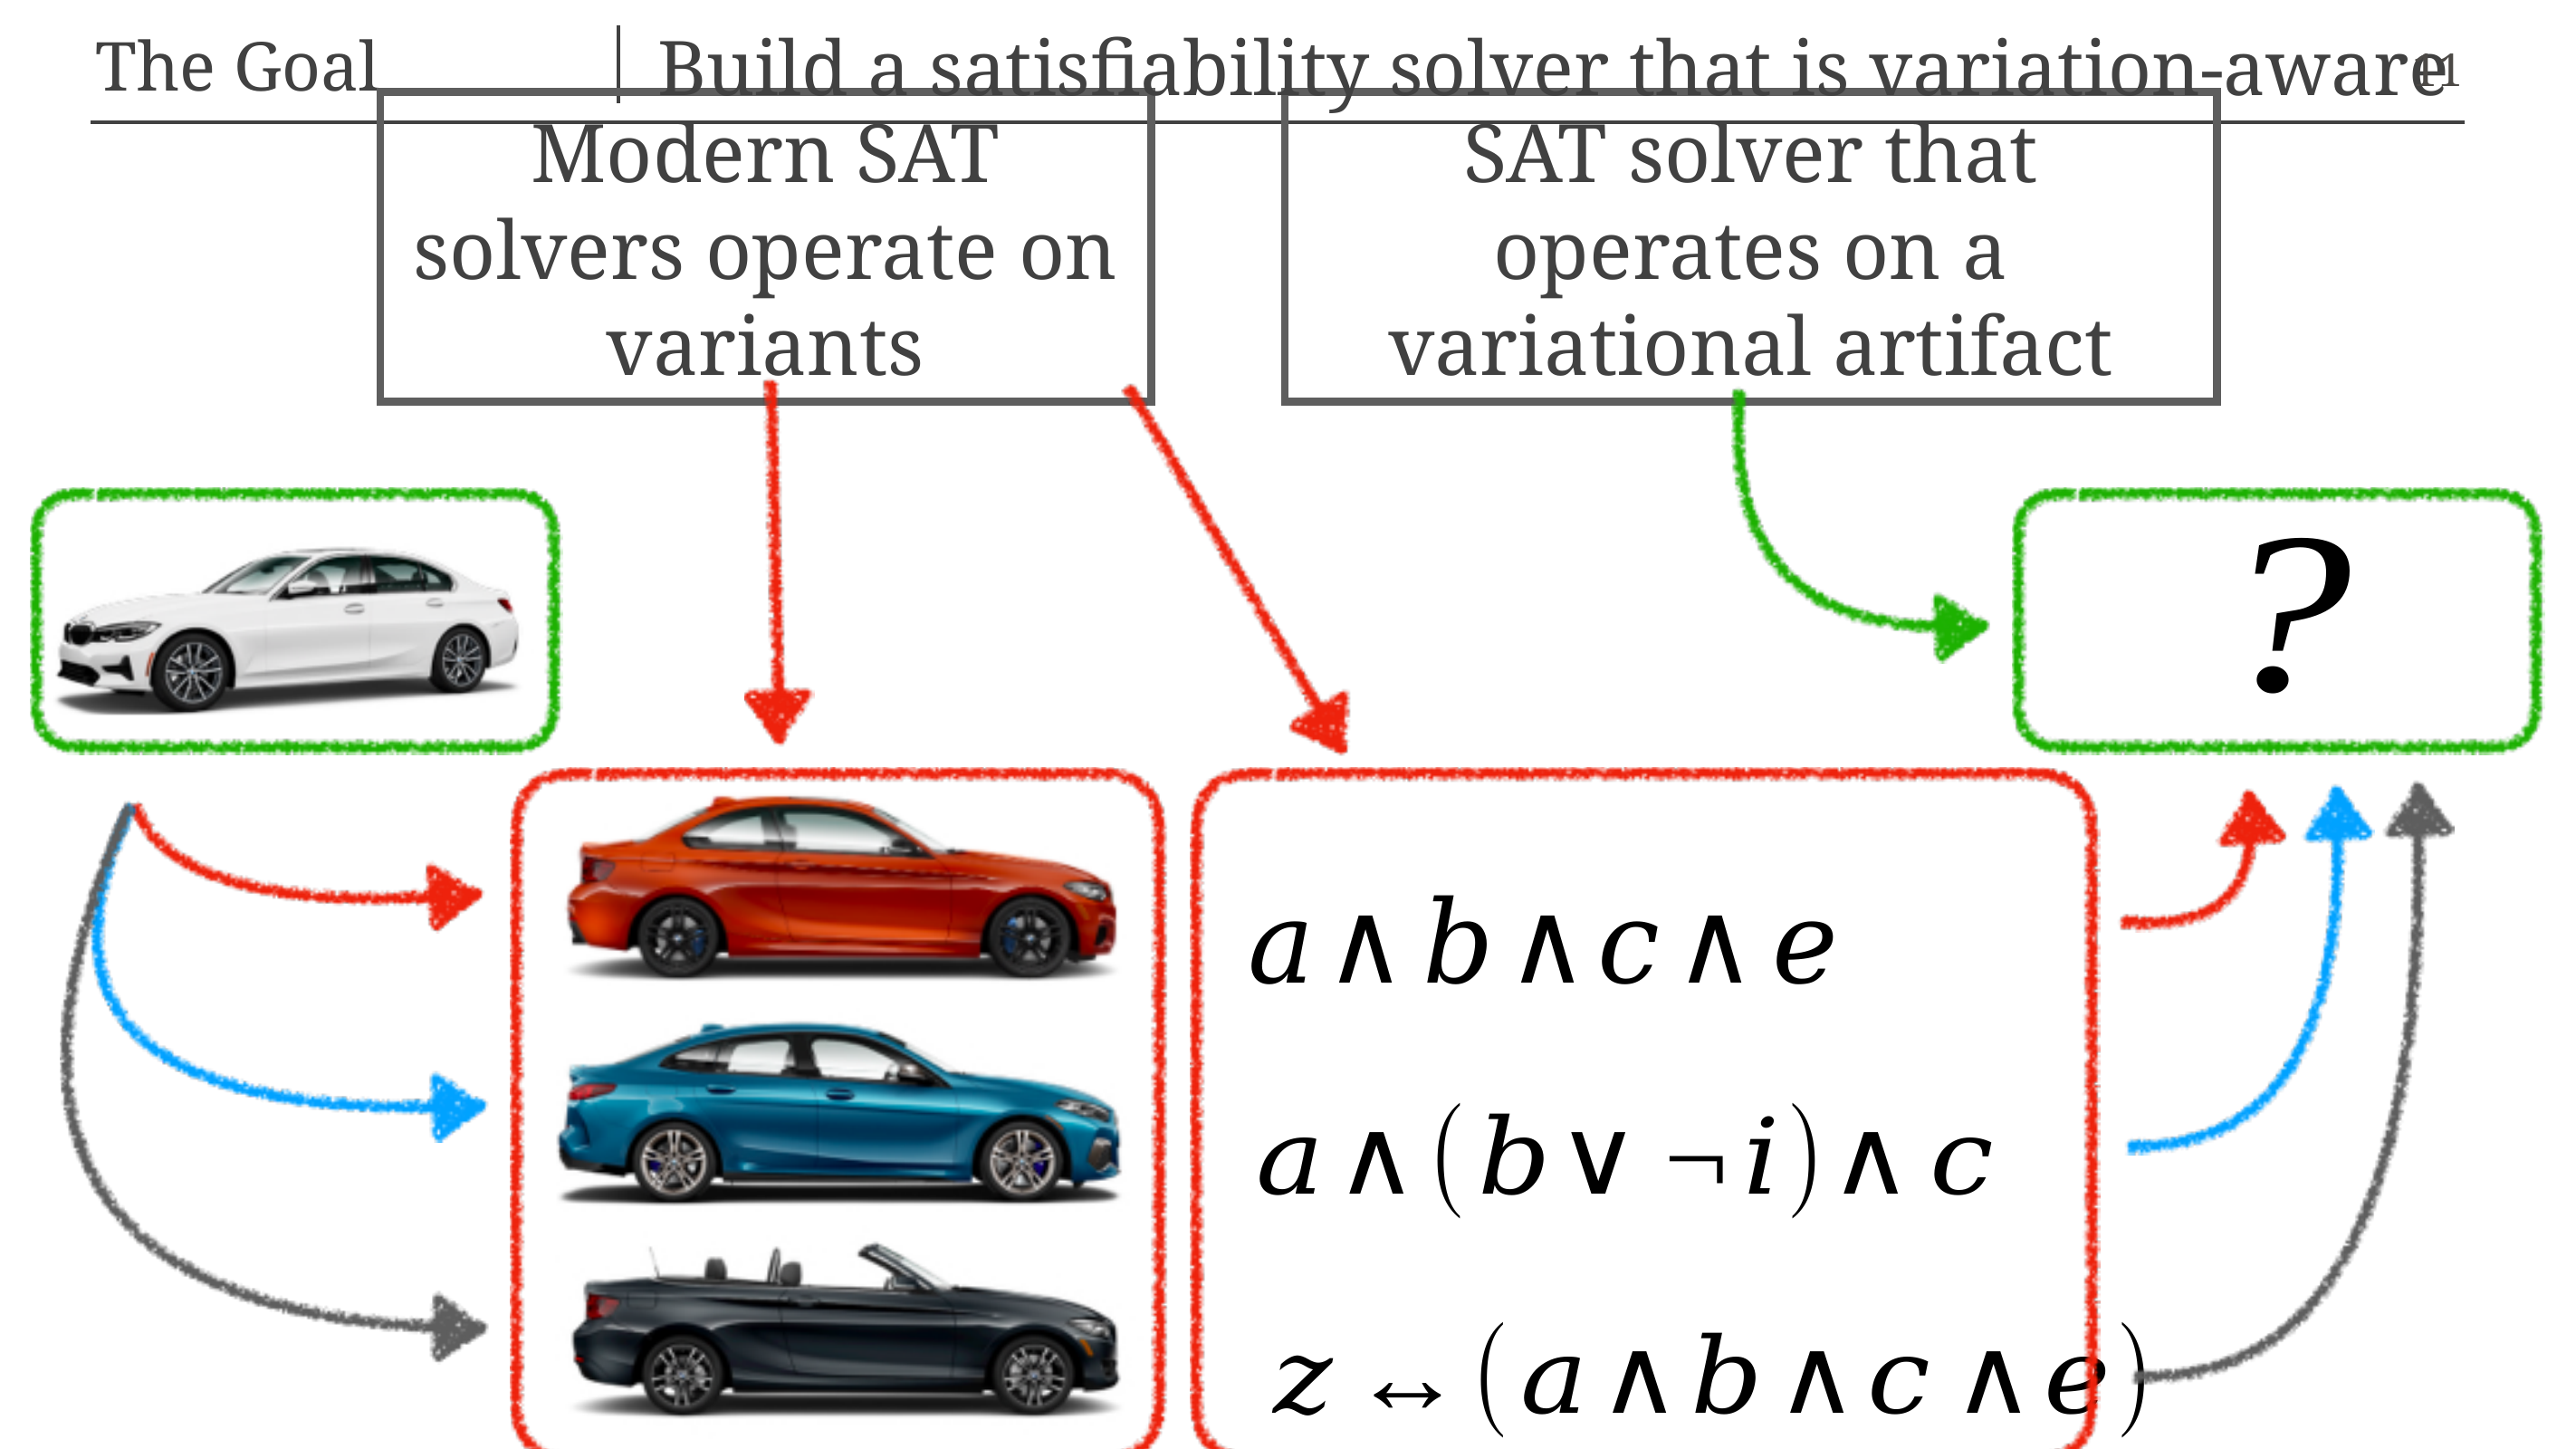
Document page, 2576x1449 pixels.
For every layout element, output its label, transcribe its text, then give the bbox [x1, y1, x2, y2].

text_box SAT solver that operates on a variational artifact [1284, 129, 2217, 402]
text_box Modern SAT solvers operate on variants [379, 91, 1152, 402]
picture [1190, 766, 2101, 1449]
text_box 11 [2318, 34, 2559, 111]
title The Goal [87, 14, 543, 113]
picture [744, 371, 815, 754]
picture [60, 796, 499, 1365]
picture [2112, 774, 2456, 1387]
text_box Build a satisfiability solver that is variation-aware [646, 2, 2449, 129]
picture [2012, 487, 2545, 755]
picture [15, 378, 1355, 1449]
picture [1731, 380, 2000, 665]
